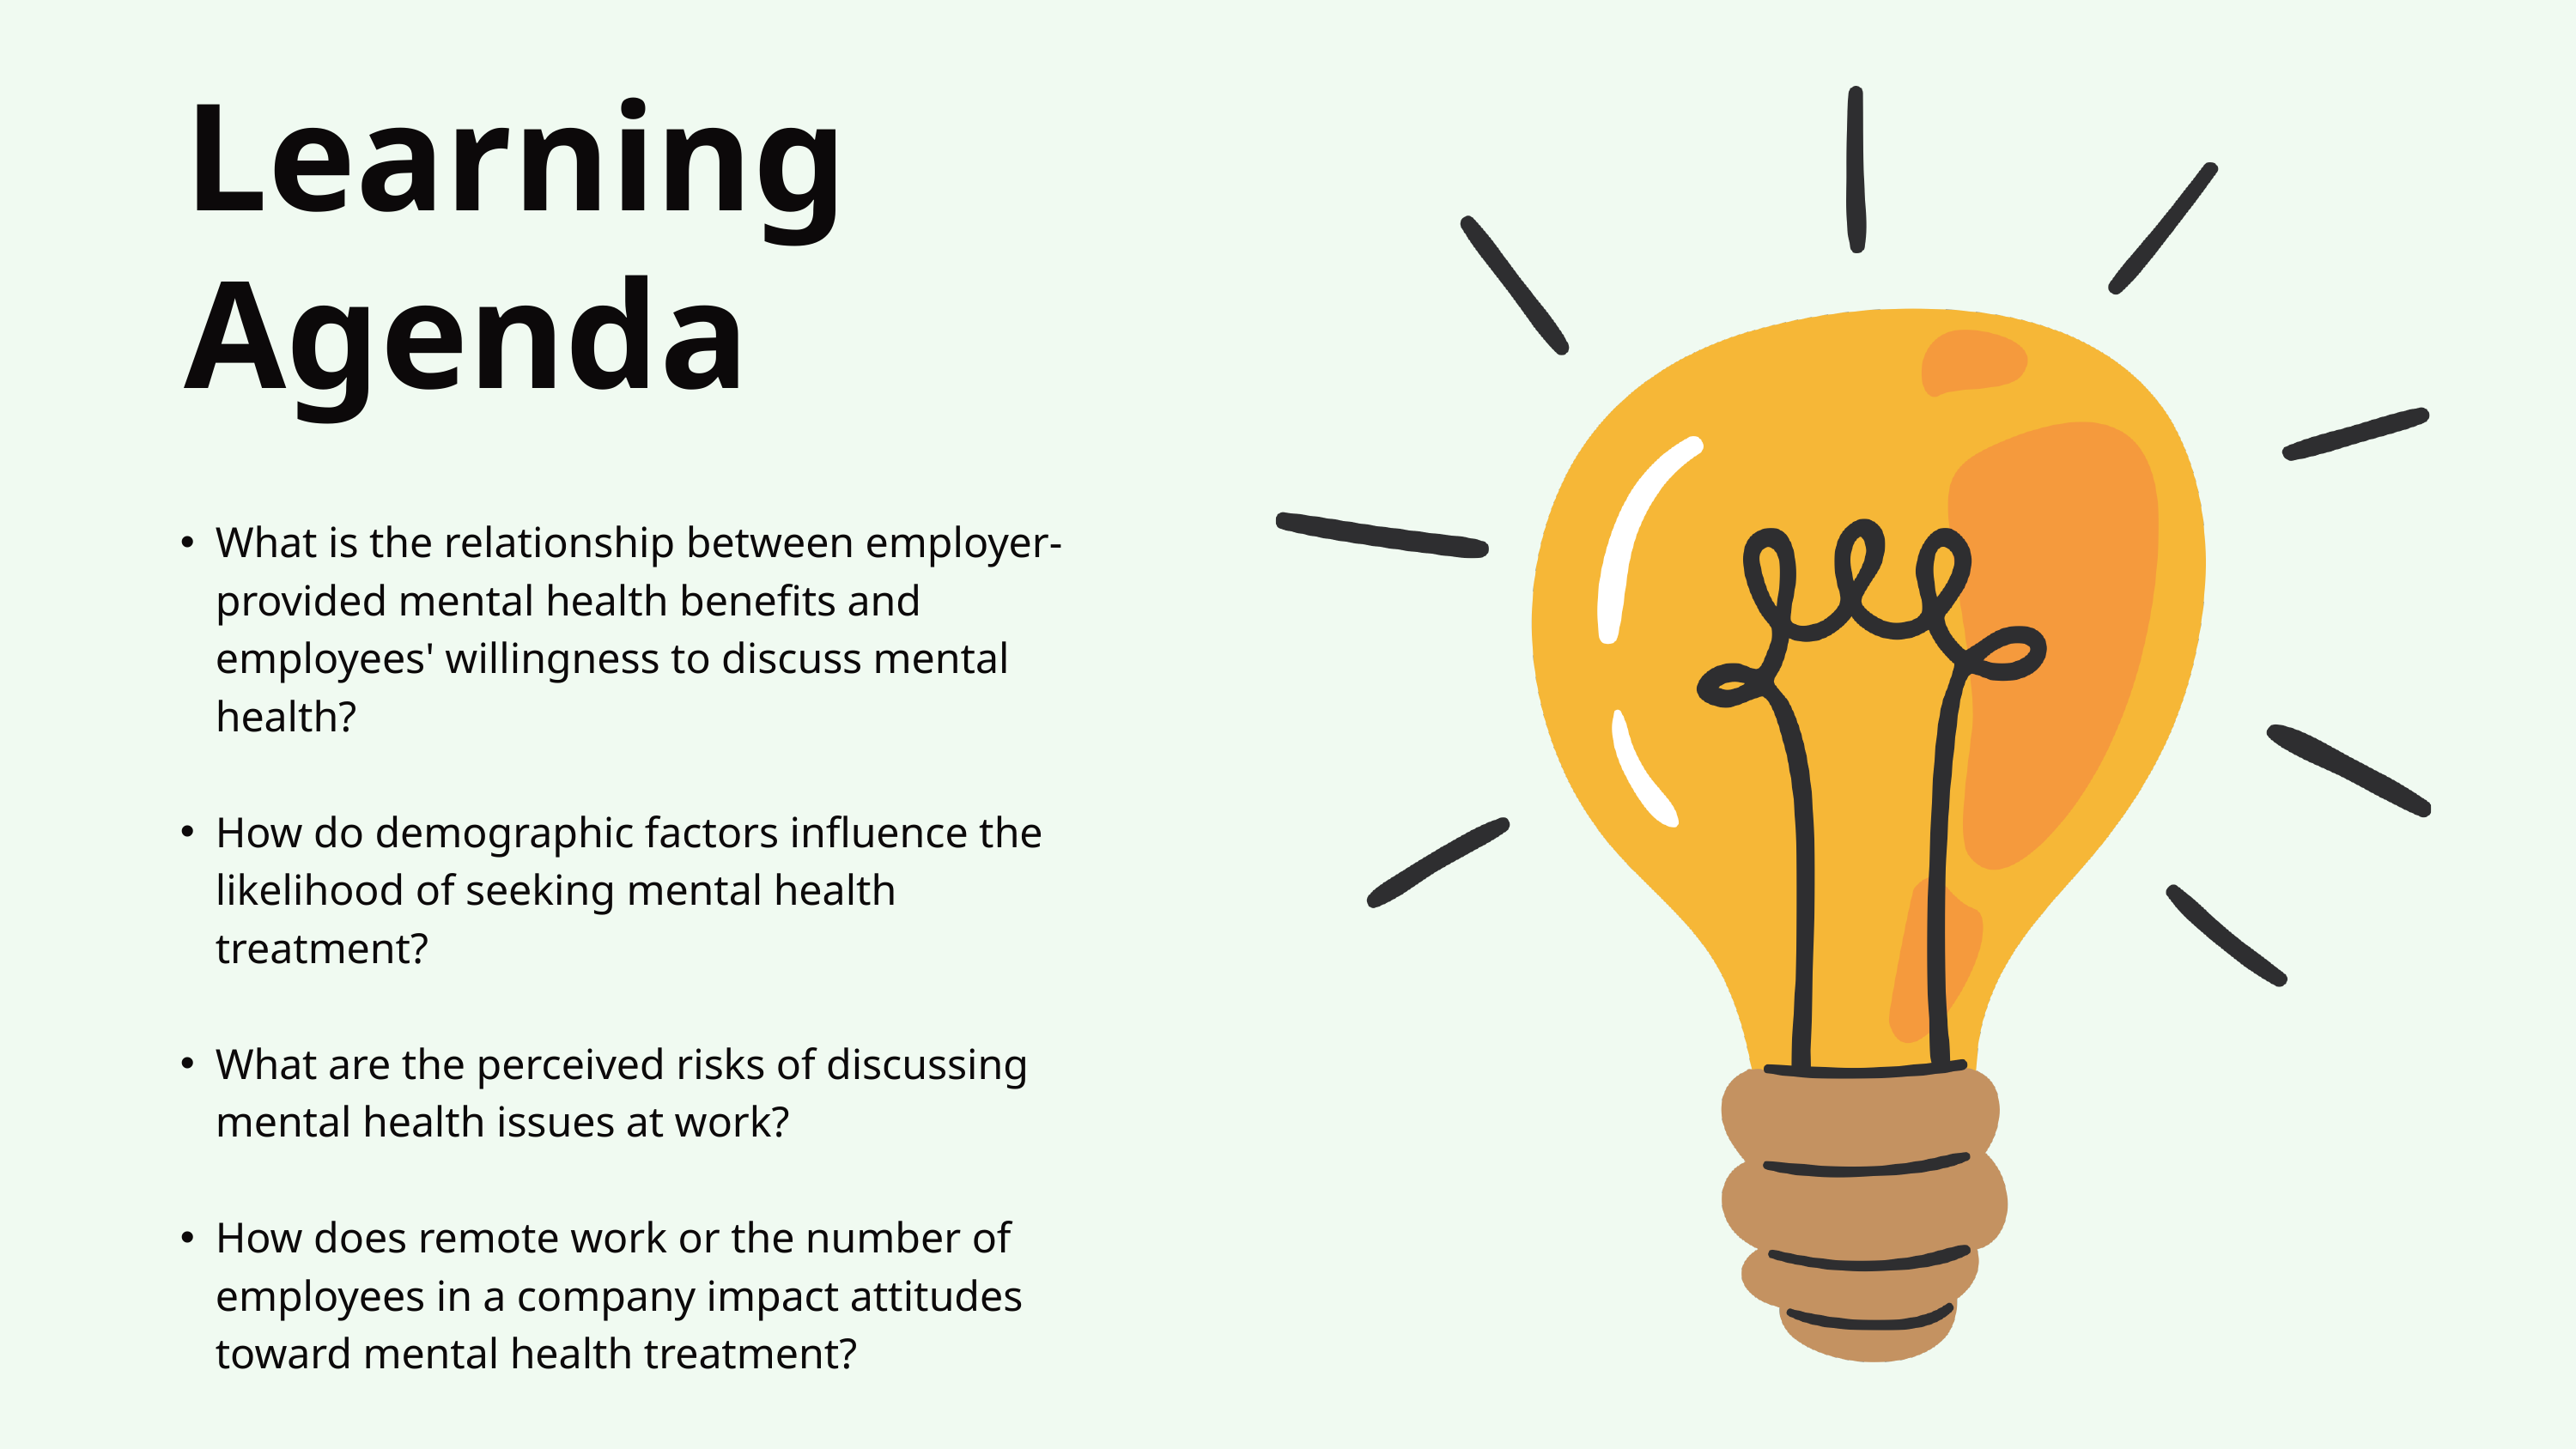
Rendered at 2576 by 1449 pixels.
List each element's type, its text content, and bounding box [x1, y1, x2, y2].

text_box What is the relationship between employer-provided mental health benefits and employees' willingness to discuss mental health? How do demographic factors influence the likelihood of seeking mental health treatment? What are the perceived risks of discussing mental health issues at work? How does remote work or the number of employees in a company impact attitudes toward mental health treatment? [144, 507, 1112, 1378]
text_box Learning Agenda [184, 62, 1072, 419]
text_box [1275, 86, 2432, 1362]
